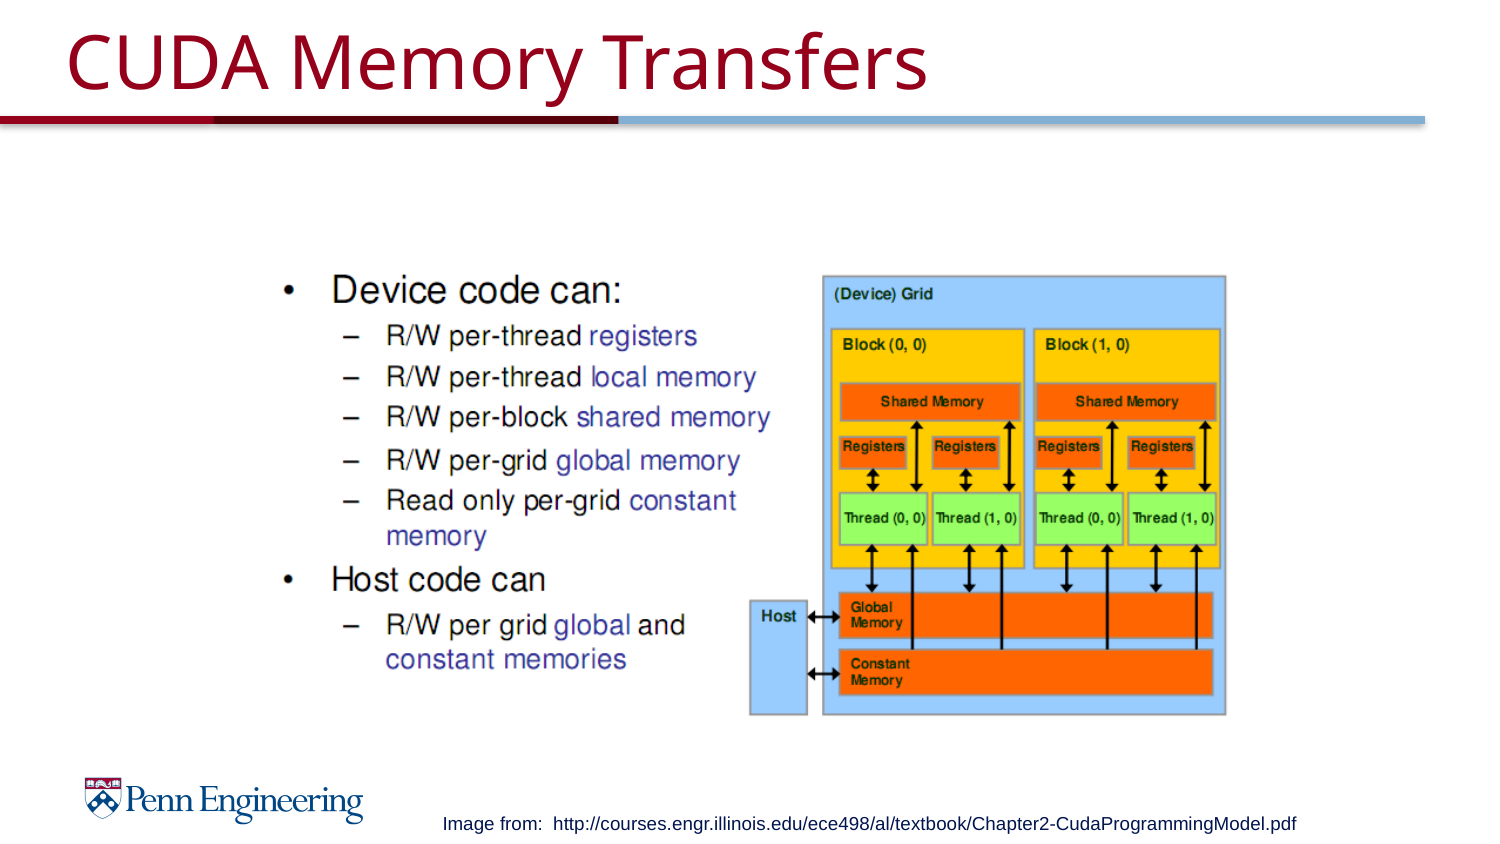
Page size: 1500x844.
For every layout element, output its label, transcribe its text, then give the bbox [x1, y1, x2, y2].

picture [254, 243, 1246, 732]
title CUDA Memory Transfers [50, 2, 1401, 117]
text_box Image from: http://courses.engr.illinois.edu/ece498/al/textbook/Chapter2-CudaProgrammingModel.pdf [187, 806, 1313, 841]
picture [75, 770, 372, 828]
